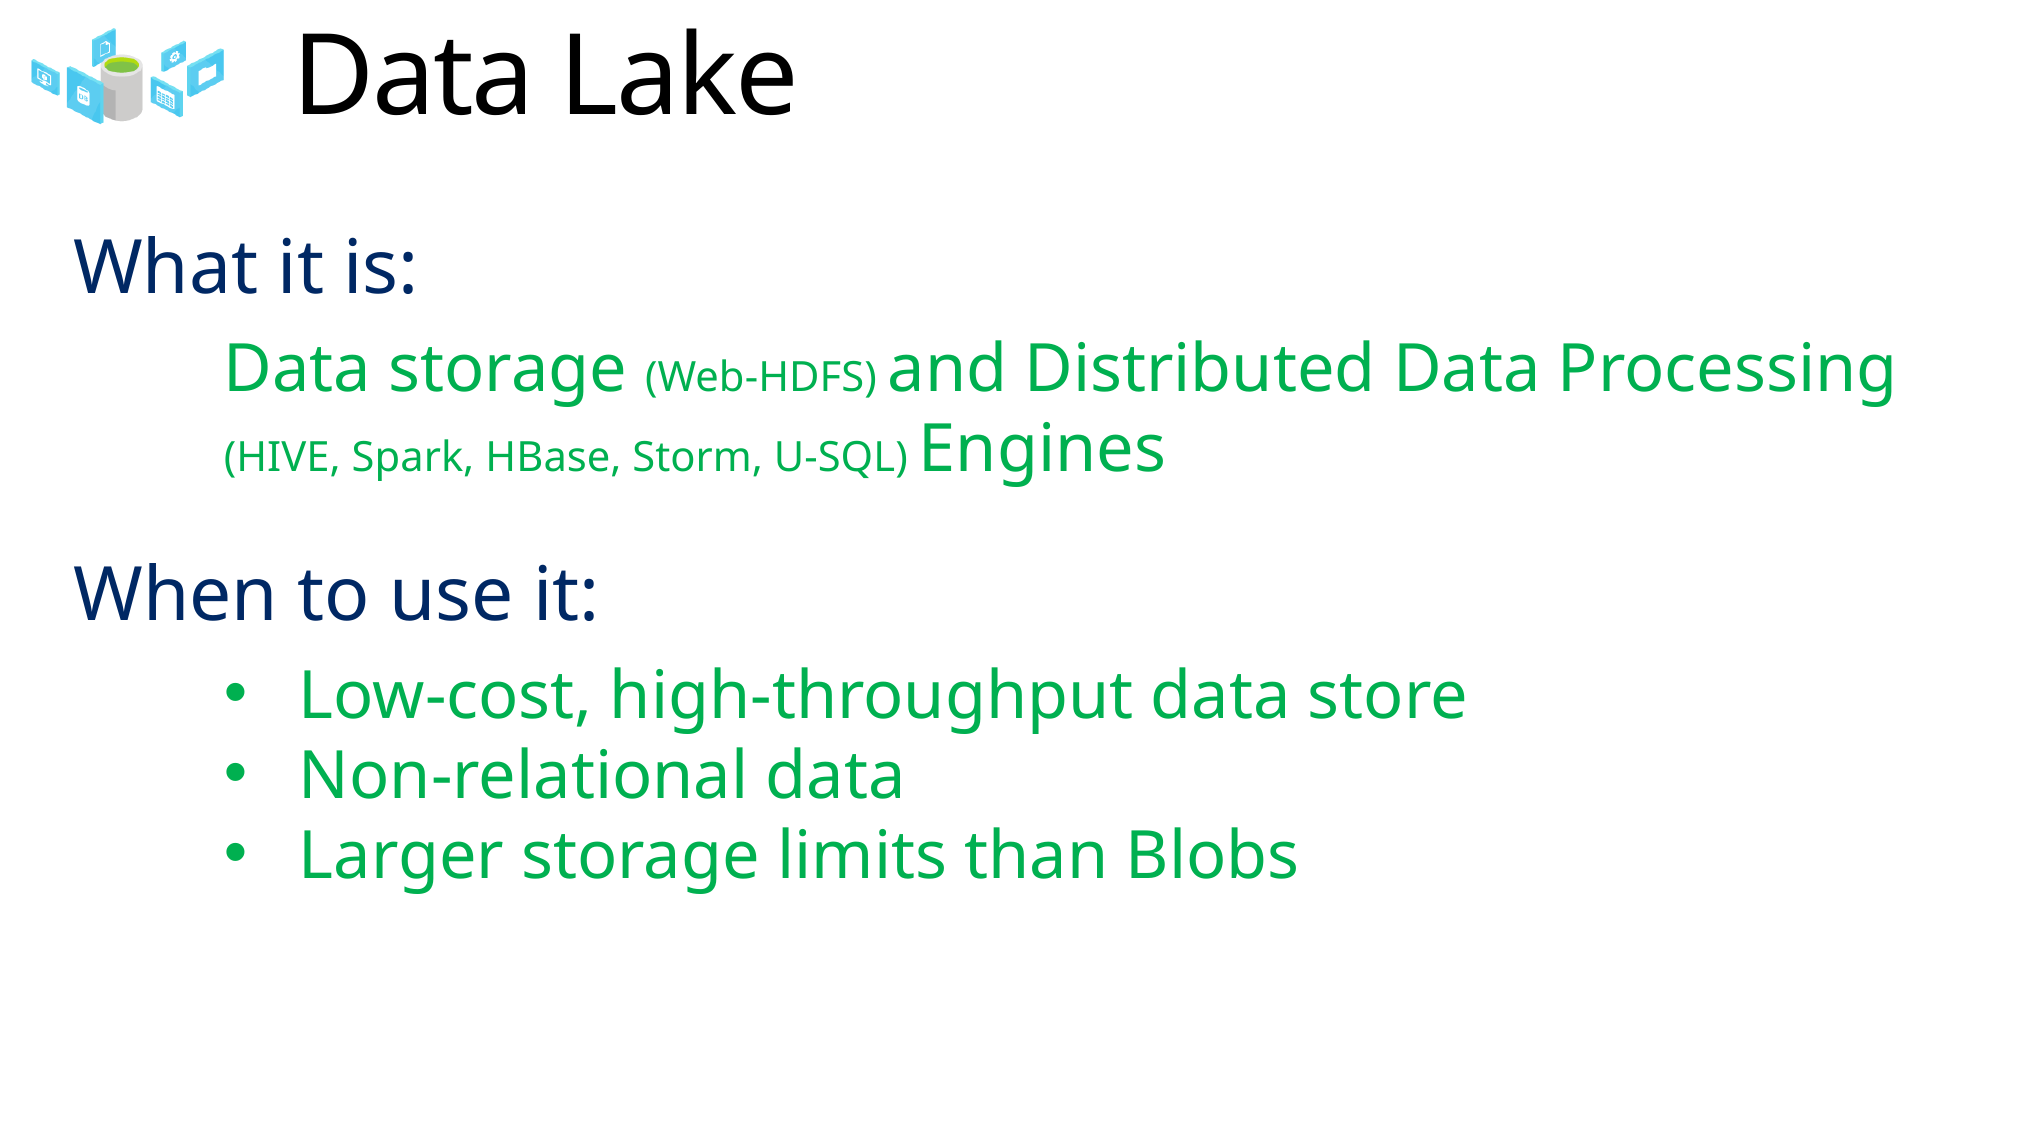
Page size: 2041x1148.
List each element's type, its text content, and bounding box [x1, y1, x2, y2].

title Data Lake [268, 2, 1442, 121]
text_box What it is: [58, 211, 526, 316]
text_box Low-cost, high-throughput data store Non-relational data Larger storage limits than Blobs [208, 644, 1960, 899]
text_box When to use it: [58, 538, 626, 643]
text_box Data storage (Web-HDFS) and Distributed Data Processing (HIVE, Spark, HBase, Storm, U-SQL) Engines [208, 317, 1960, 492]
picture [25, 26, 233, 145]
